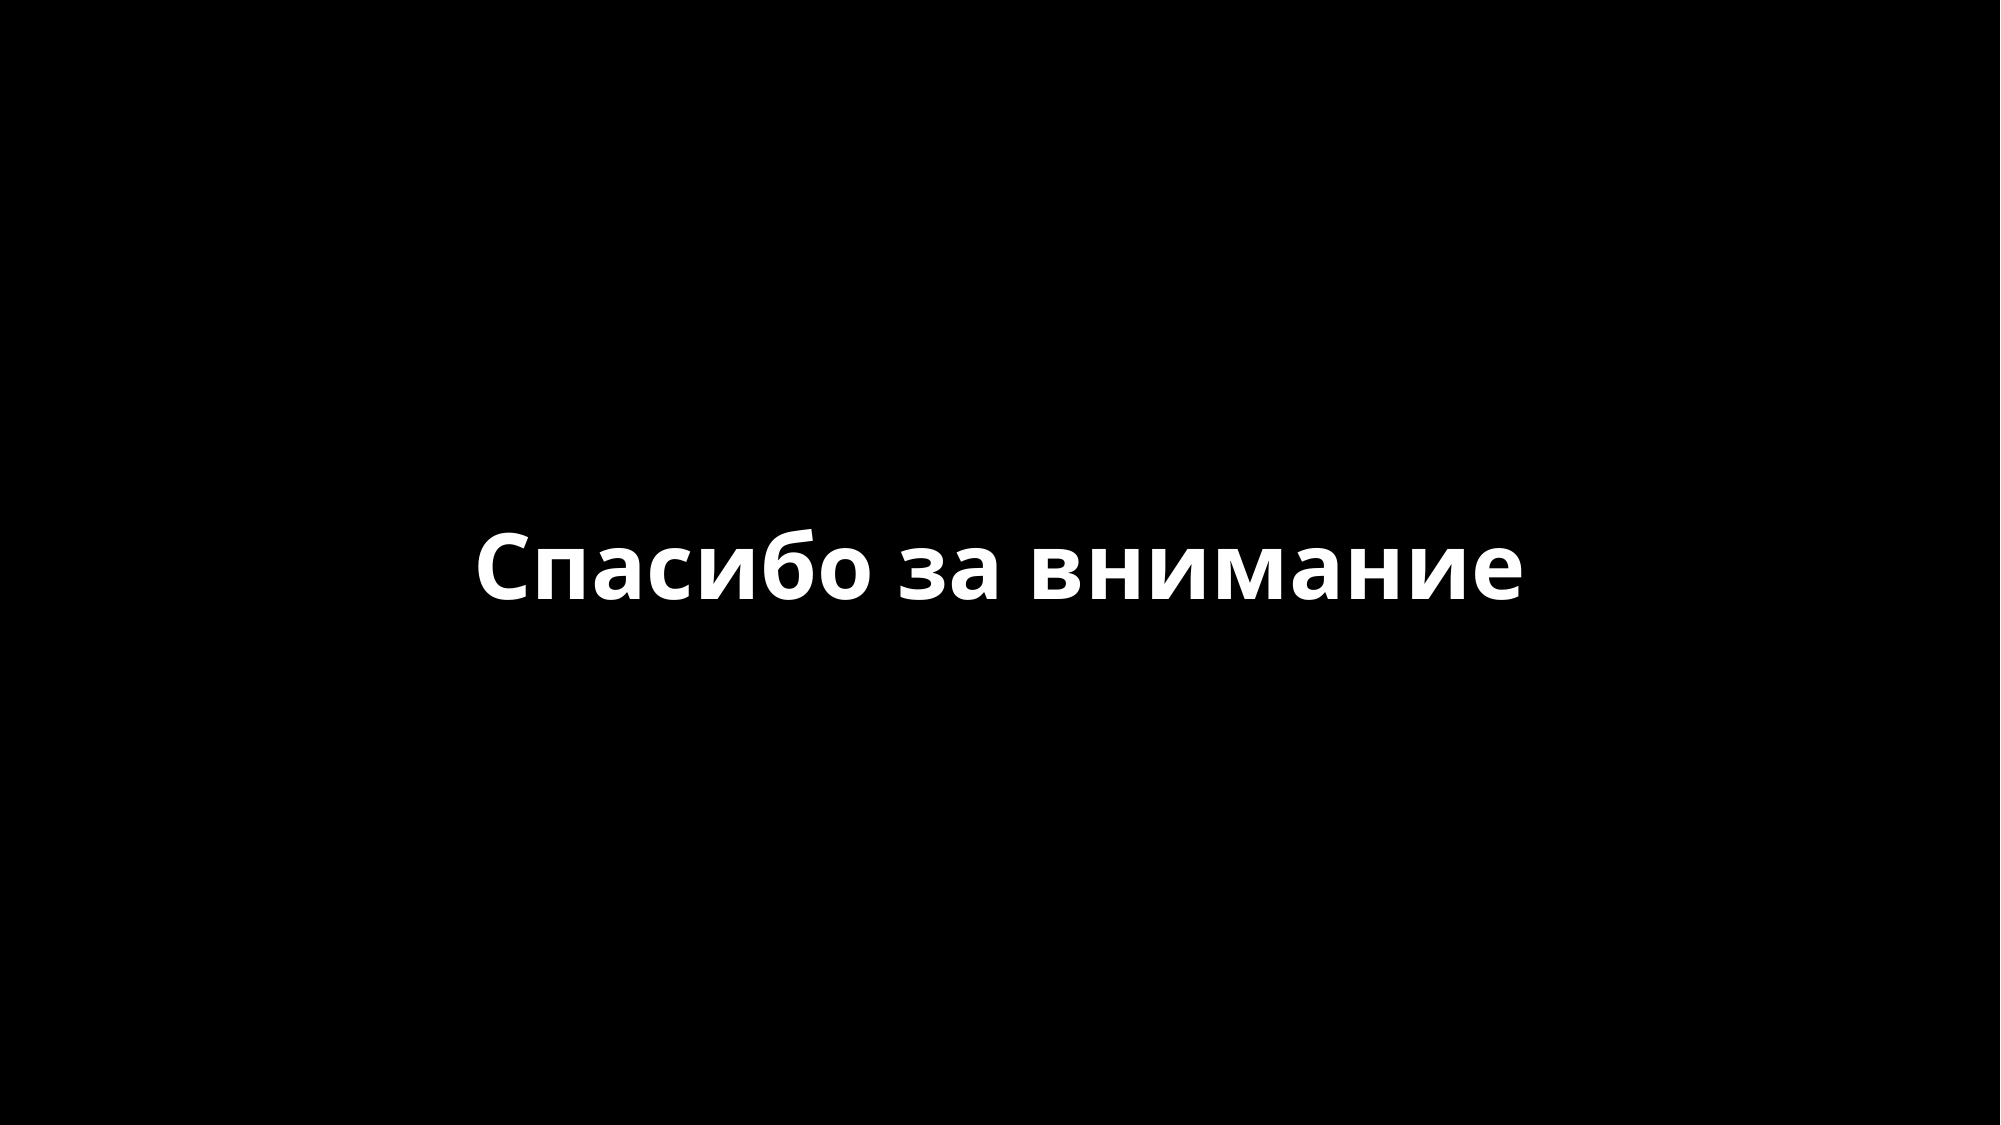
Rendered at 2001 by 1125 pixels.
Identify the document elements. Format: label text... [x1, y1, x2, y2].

title Спасибо за внимание [137, 461, 1863, 679]
